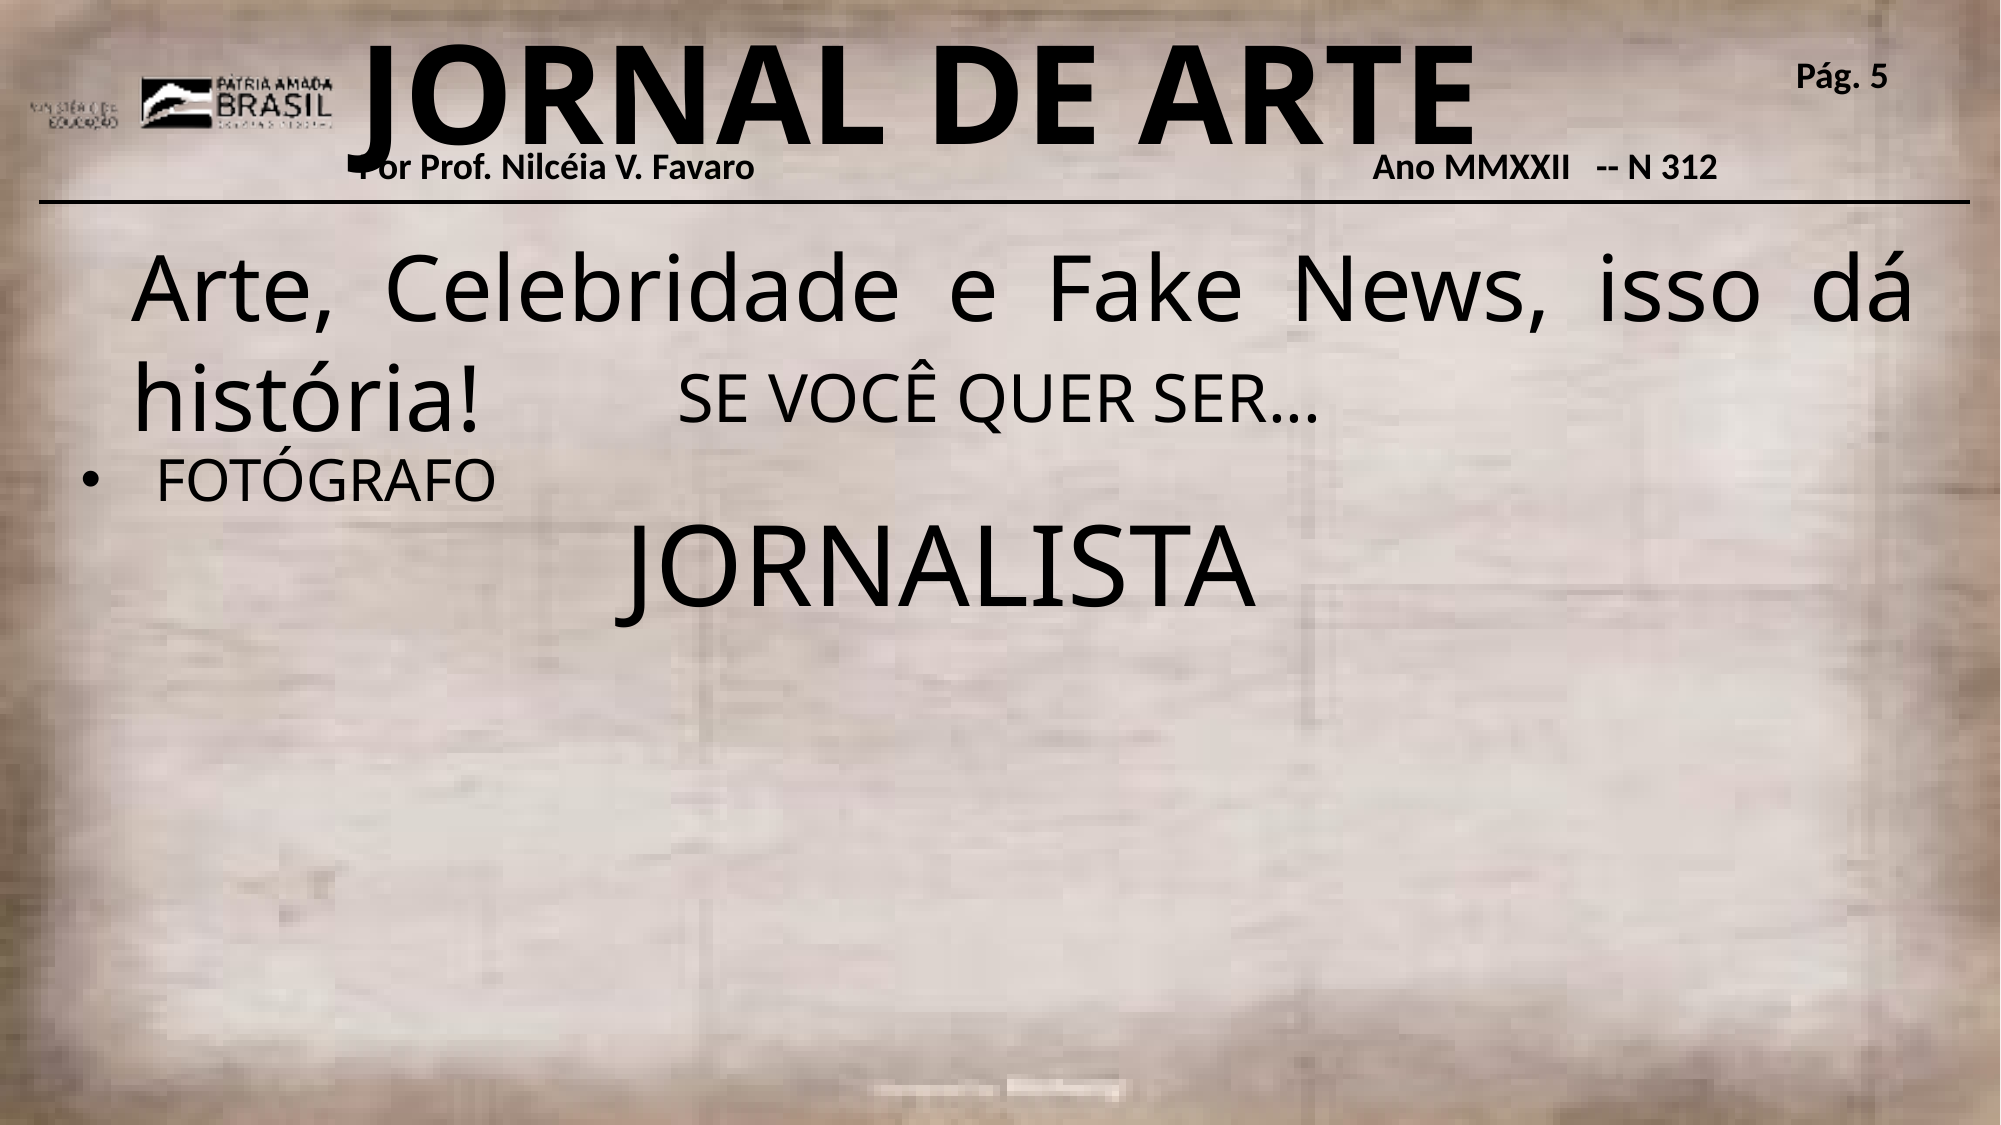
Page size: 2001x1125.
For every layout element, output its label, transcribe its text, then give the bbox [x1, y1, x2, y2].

picture [0, 0, 2001, 1125]
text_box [0, 0, 1970, 301]
text_box Arte, Celebridade e Fake News, isso dá história! [116, 301, 1935, 458]
text_box FOTÓGRAFO [65, 435, 559, 521]
text_box JORNALISTA [610, 486, 1390, 637]
text_box SE VOCÊ QUER SER... [620, 348, 1379, 444]
